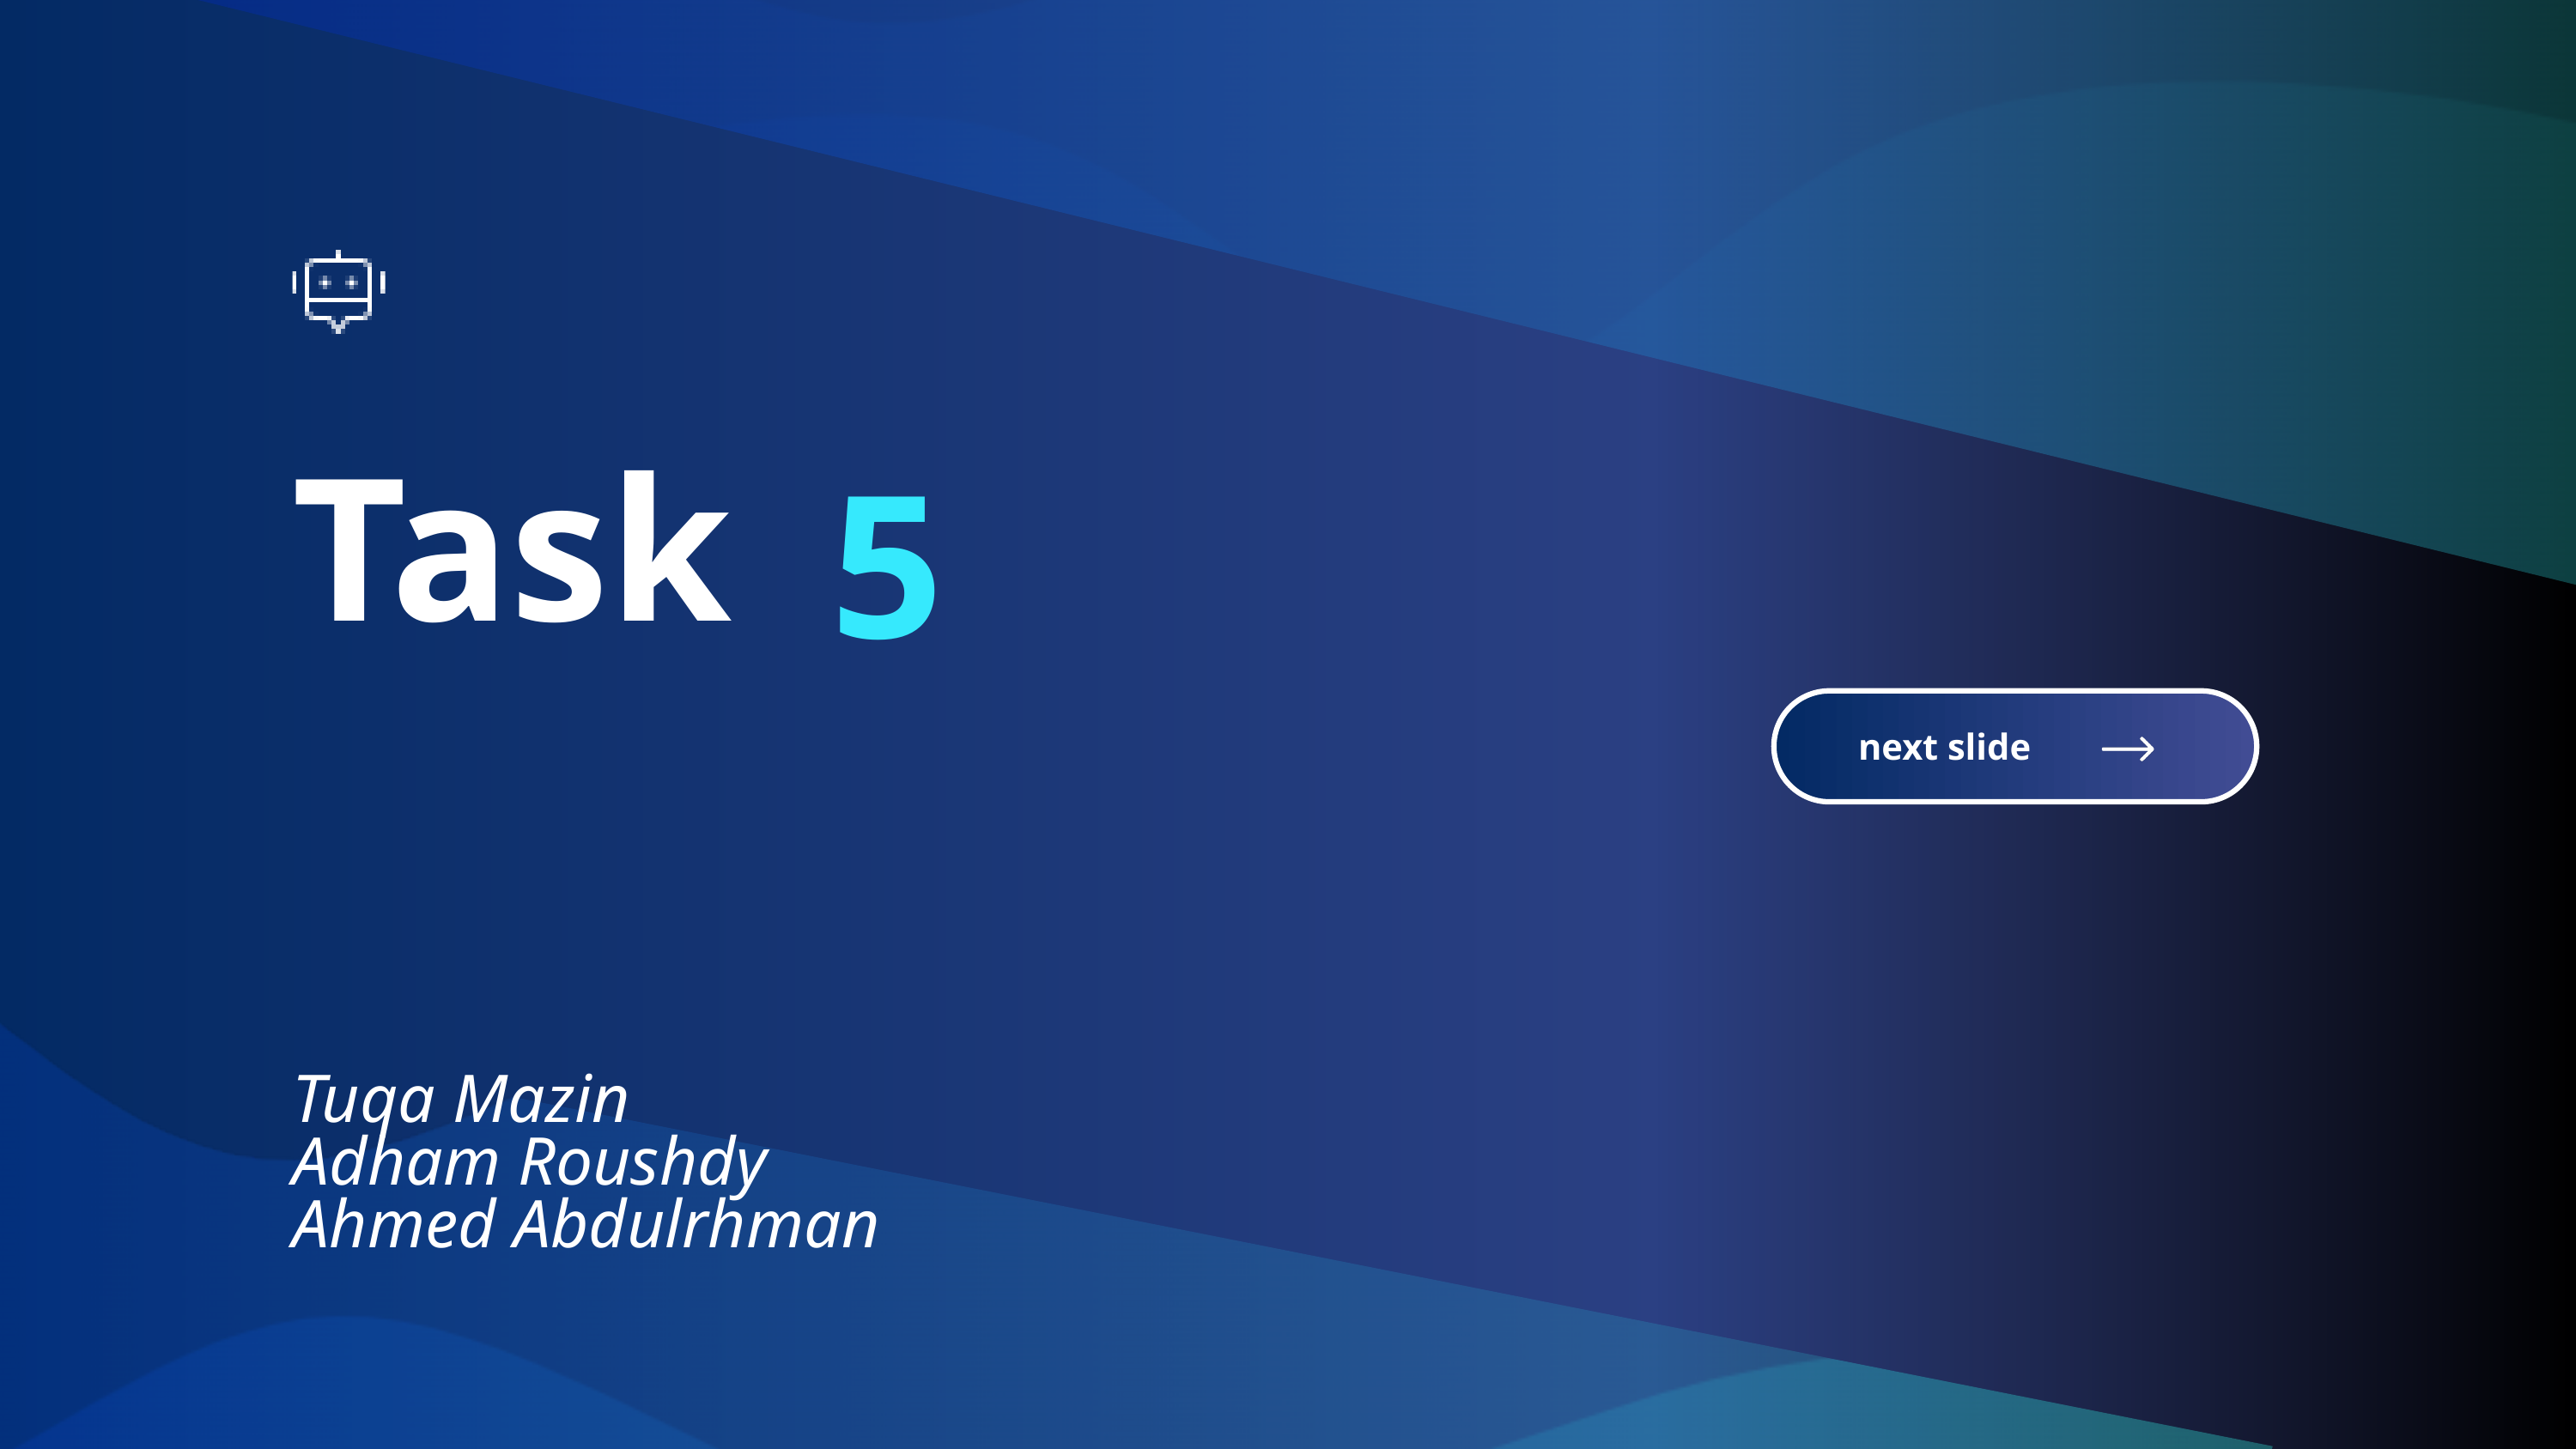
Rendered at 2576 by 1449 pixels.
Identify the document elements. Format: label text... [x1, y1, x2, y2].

text_box [197, 0, 1650, 358]
text_box 5 [830, 489, 1650, 678]
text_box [1656, 0, 2576, 1449]
text_box Task [292, 472, 1631, 661]
text_box [292, 250, 386, 335]
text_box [1773, 690, 2257, 803]
text_box [0, 995, 1650, 1449]
text_box Tuqa Mazin Adham Roushdy Ahmed Abdulrhman [292, 1073, 1065, 1262]
